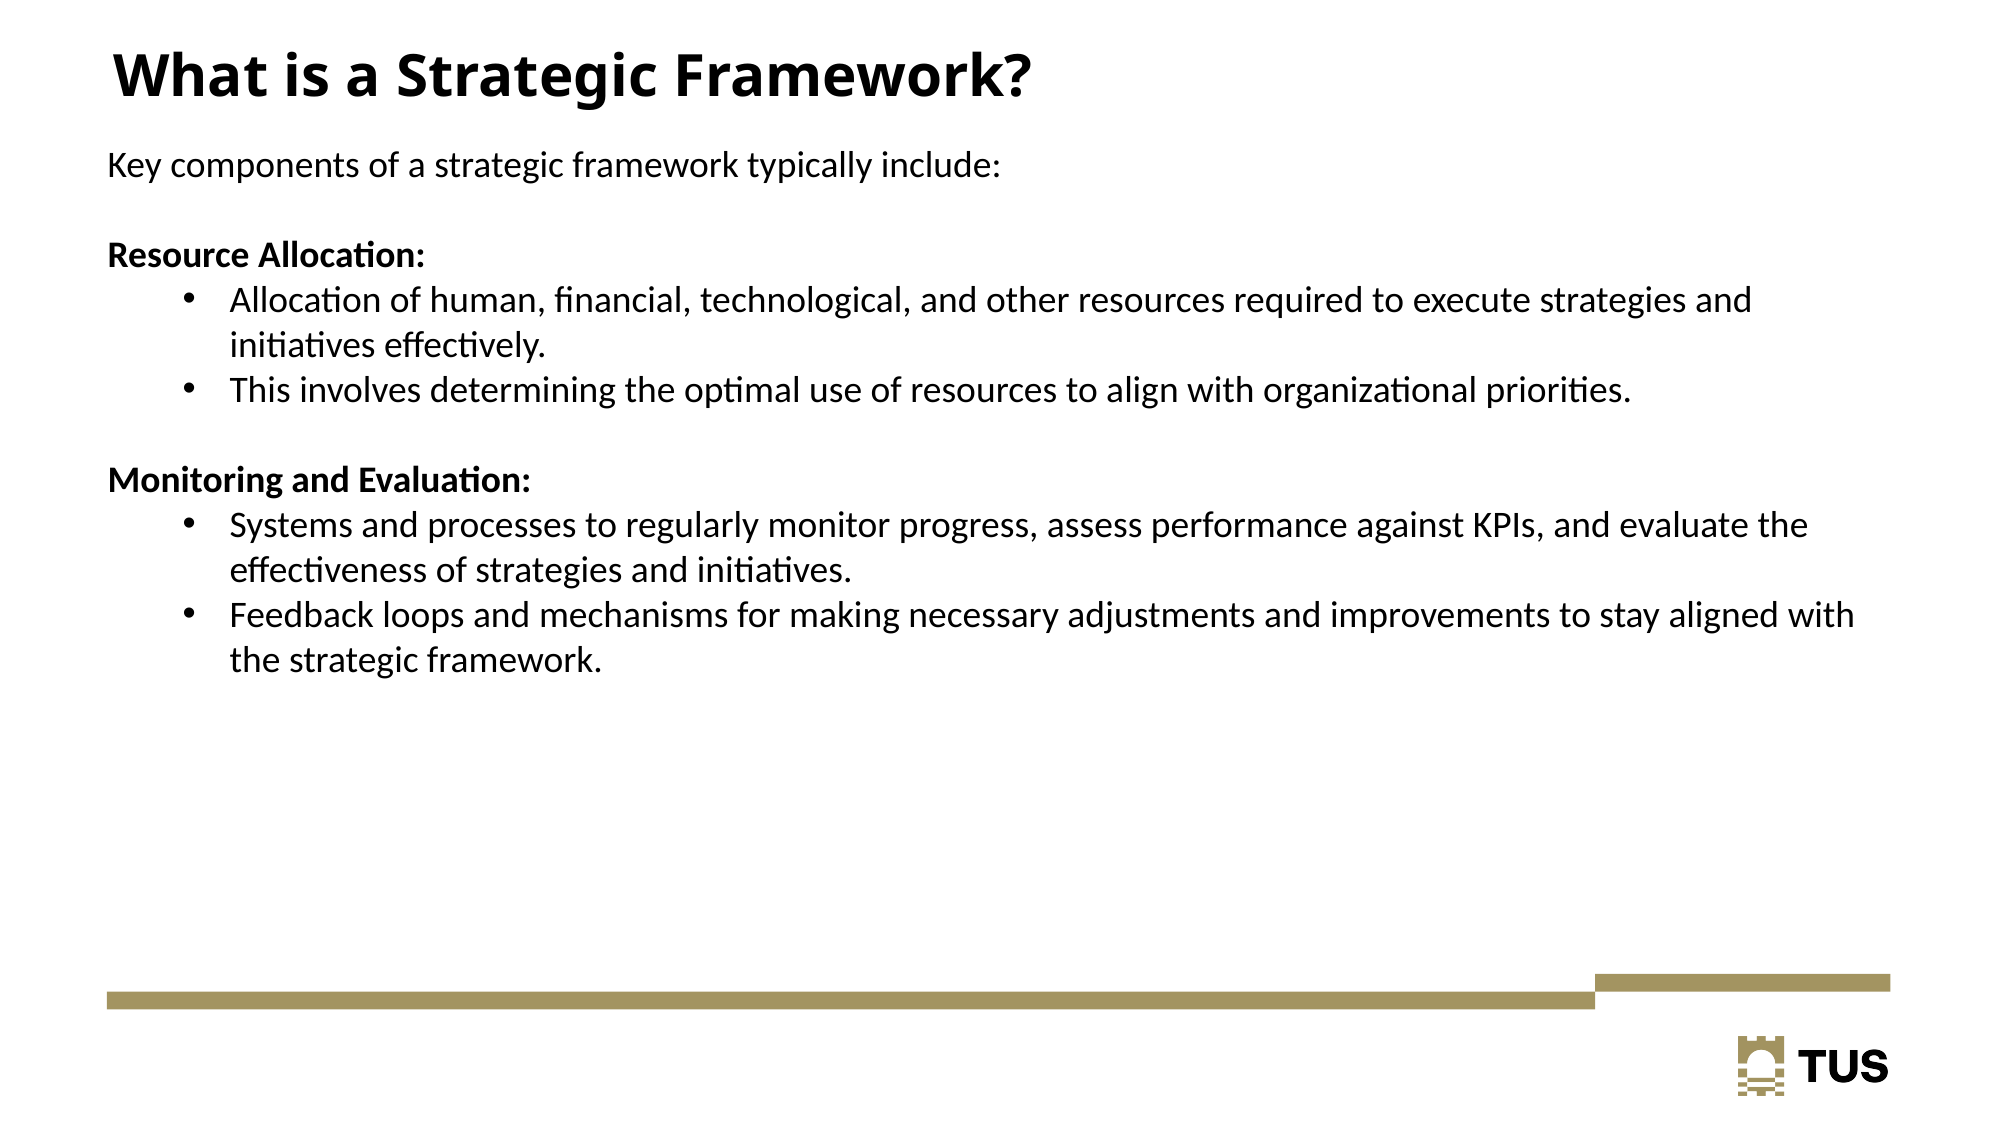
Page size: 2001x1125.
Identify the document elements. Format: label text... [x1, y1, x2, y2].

picture [1738, 1036, 1888, 1096]
title What is a Strategic Framework? [113, 38, 1428, 132]
text_box Key components of a strategic framework typically include: Resource Allocation: Allocation of human, financial, technological, and other resources required to execute strategies and initiatives effectively. This involves determining the optimal use of resources to align with organizational priorities. Monitoring and Evaluation: Systems and processes to regularly monitor progress, assess performance against KPIs, and evaluate the effectiveness of strategies and initiatives. Feedback loops and mechanisms for making necessary adjustments and improvements to stay aligned with the strategic framework. [92, 132, 1909, 688]
